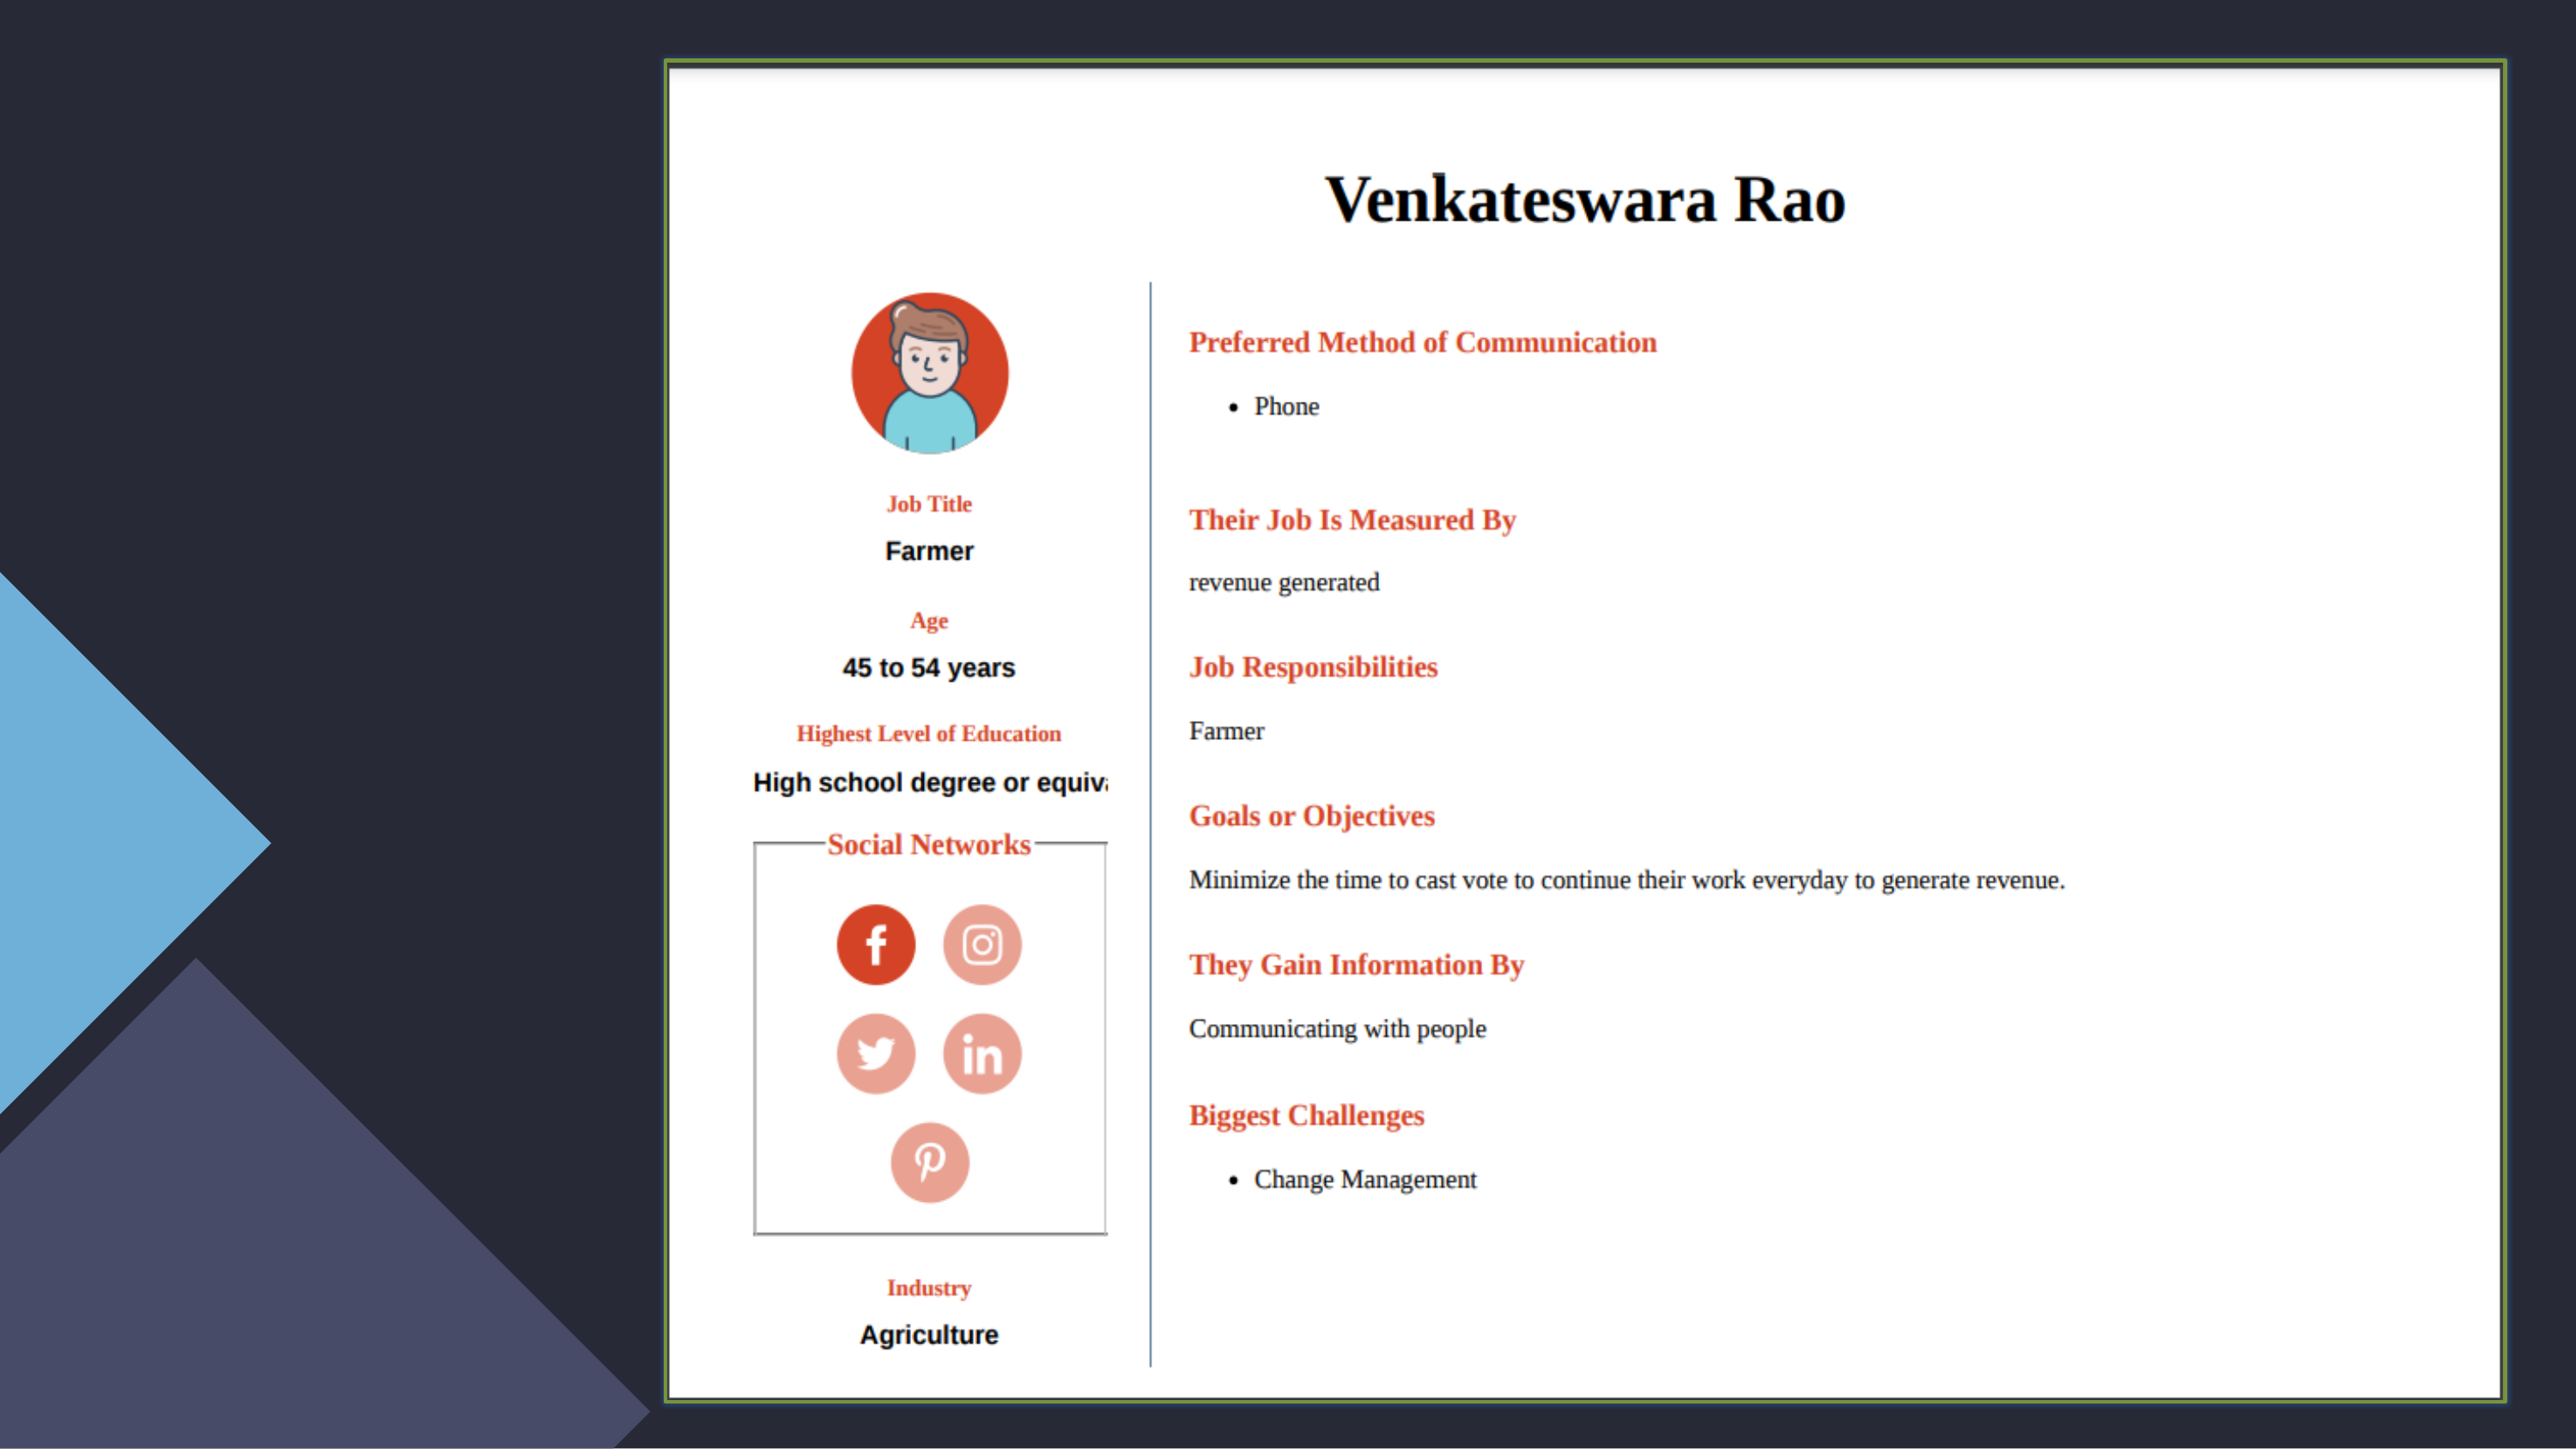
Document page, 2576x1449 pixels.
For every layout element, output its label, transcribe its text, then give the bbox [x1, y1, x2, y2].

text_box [0, 572, 651, 1449]
text_box [664, 58, 2507, 1404]
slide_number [654, 1347, 721, 1420]
slide_number 18 [1855, 1347, 2447, 1420]
